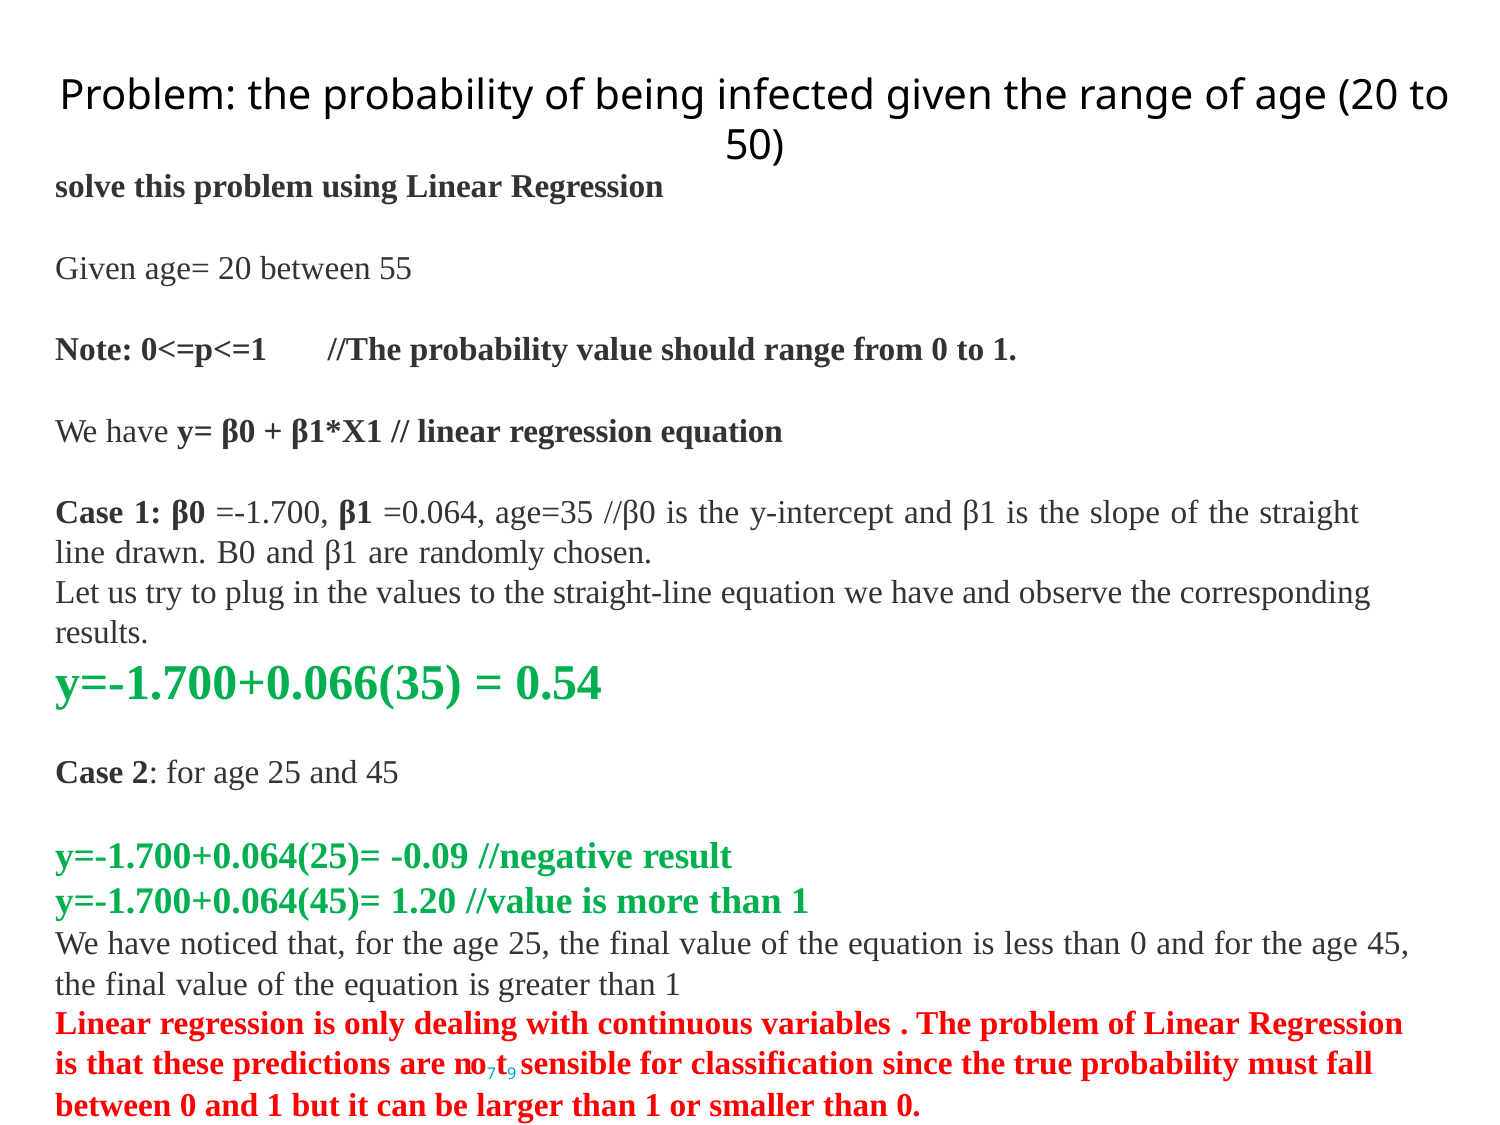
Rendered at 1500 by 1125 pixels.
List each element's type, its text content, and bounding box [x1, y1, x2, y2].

text_box solve this problem using Linear Regression Given age= 20 between 55 Note: 0<=p<=1 //The probability value should range from 0 to 1. We have y= β0 + β1*X1 // linear regression equation Case 1: β0 =-1.700, β1 =0.064, age=35 //β0 is the y-intercept and β1 is the slope of the straight line drawn. Β0 and β1 are randomly chosen. Let us try to plug in the values to the straight-line equation we have and observe the corresponding results. y=-1.700+0.066(35) = 0.54 Case 2: for age 25 and 45 y=-1.700+0.064(25)= -0.09 //negative result y=-1.700+0.064(45)= 1.20 //value is more than 1 We have noticed that, for the age 25, the final value of the equation is less than 0 and for the age 45, the final value of the equation is greater than 1 Linear regression is only dealing with continuous variables . The problem of Linear Regression is that these predictions are no7t9 sensible for classification since the true probability must fall between 0 and 1 but it can be larger than 1 or smaller than 0. [46, 162, 1425, 1123]
title Problem: the probability of being infected given the range of age (20 to 50) [48, 21, 1459, 212]
